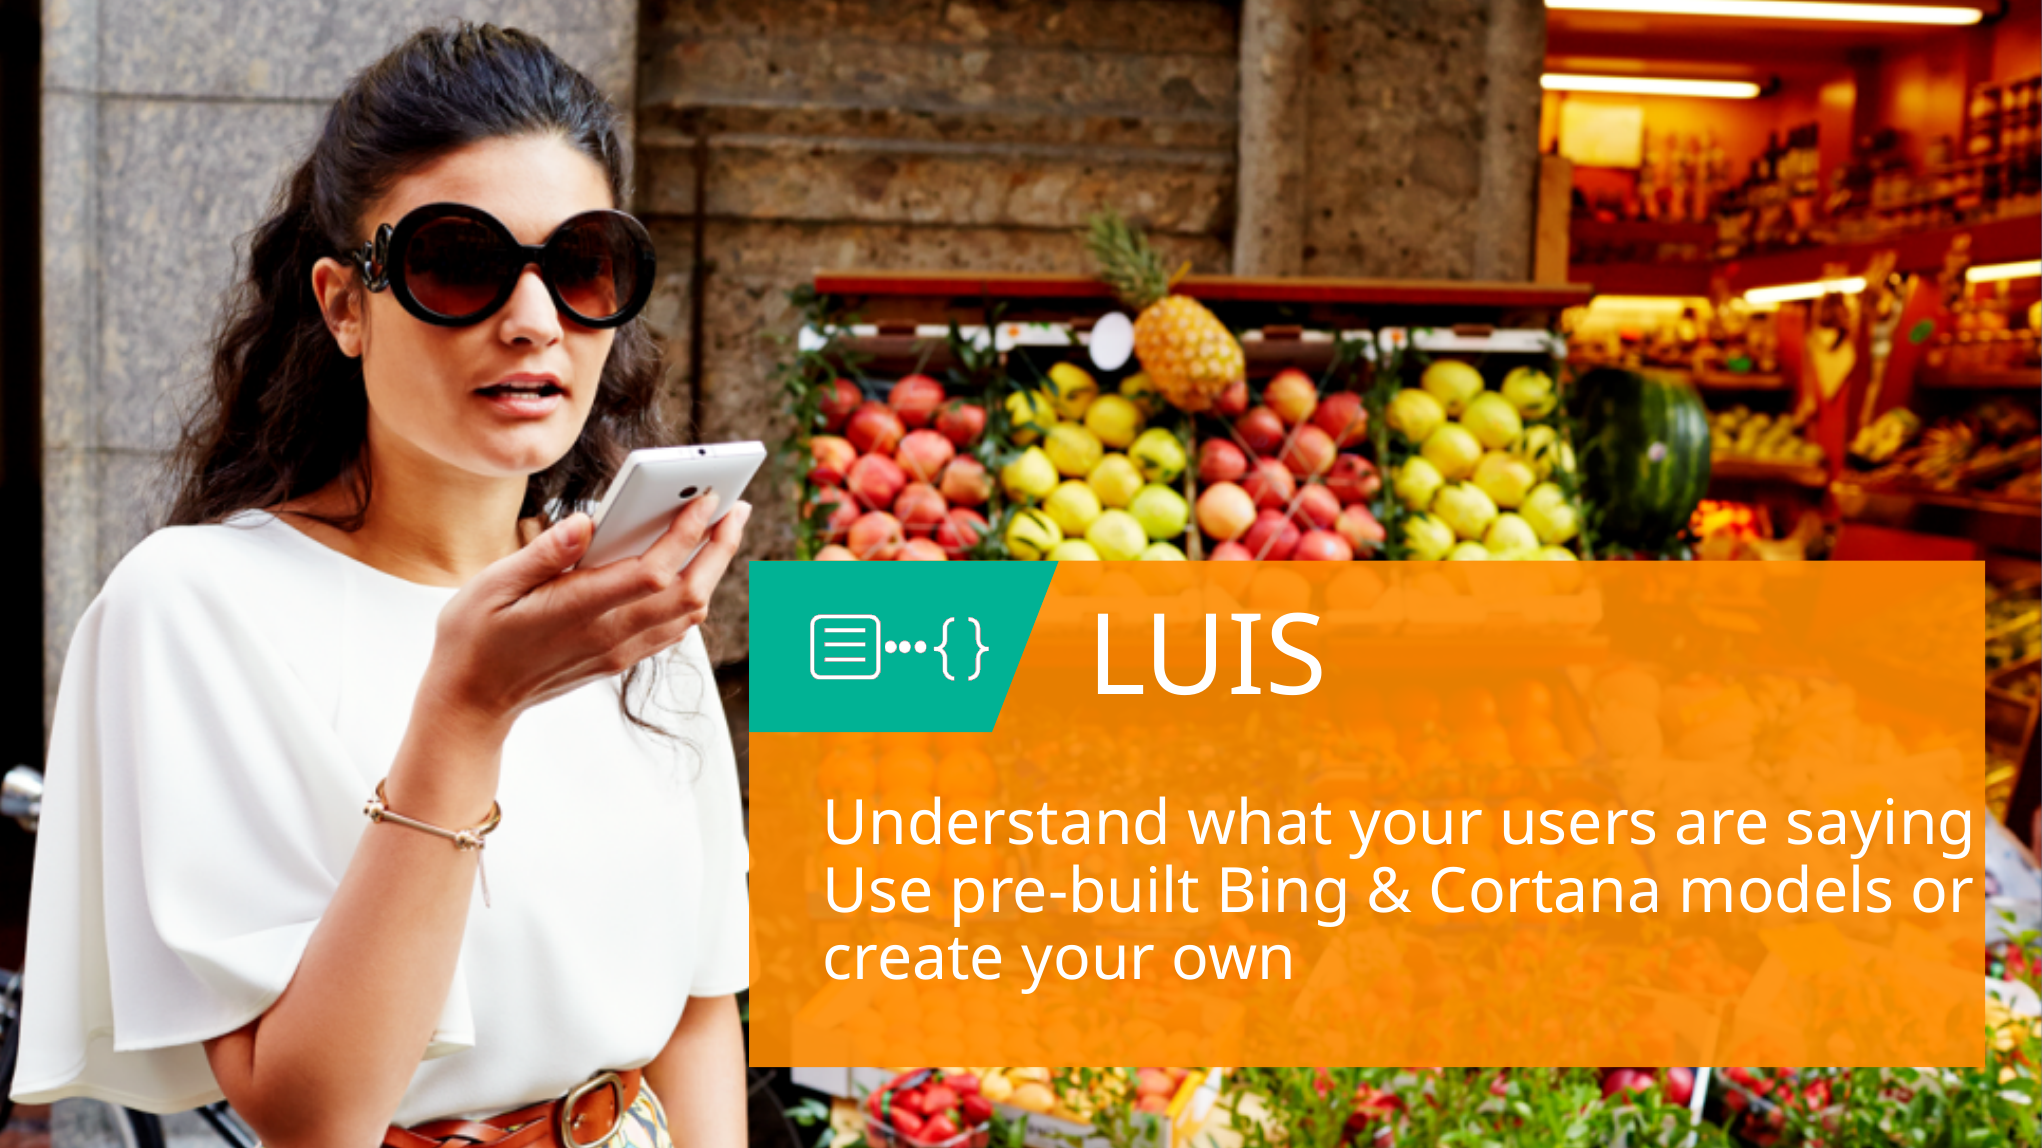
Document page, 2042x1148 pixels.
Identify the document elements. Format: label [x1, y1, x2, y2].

picture [0, 0, 2042, 1148]
text_box [748, 541, 2038, 1068]
